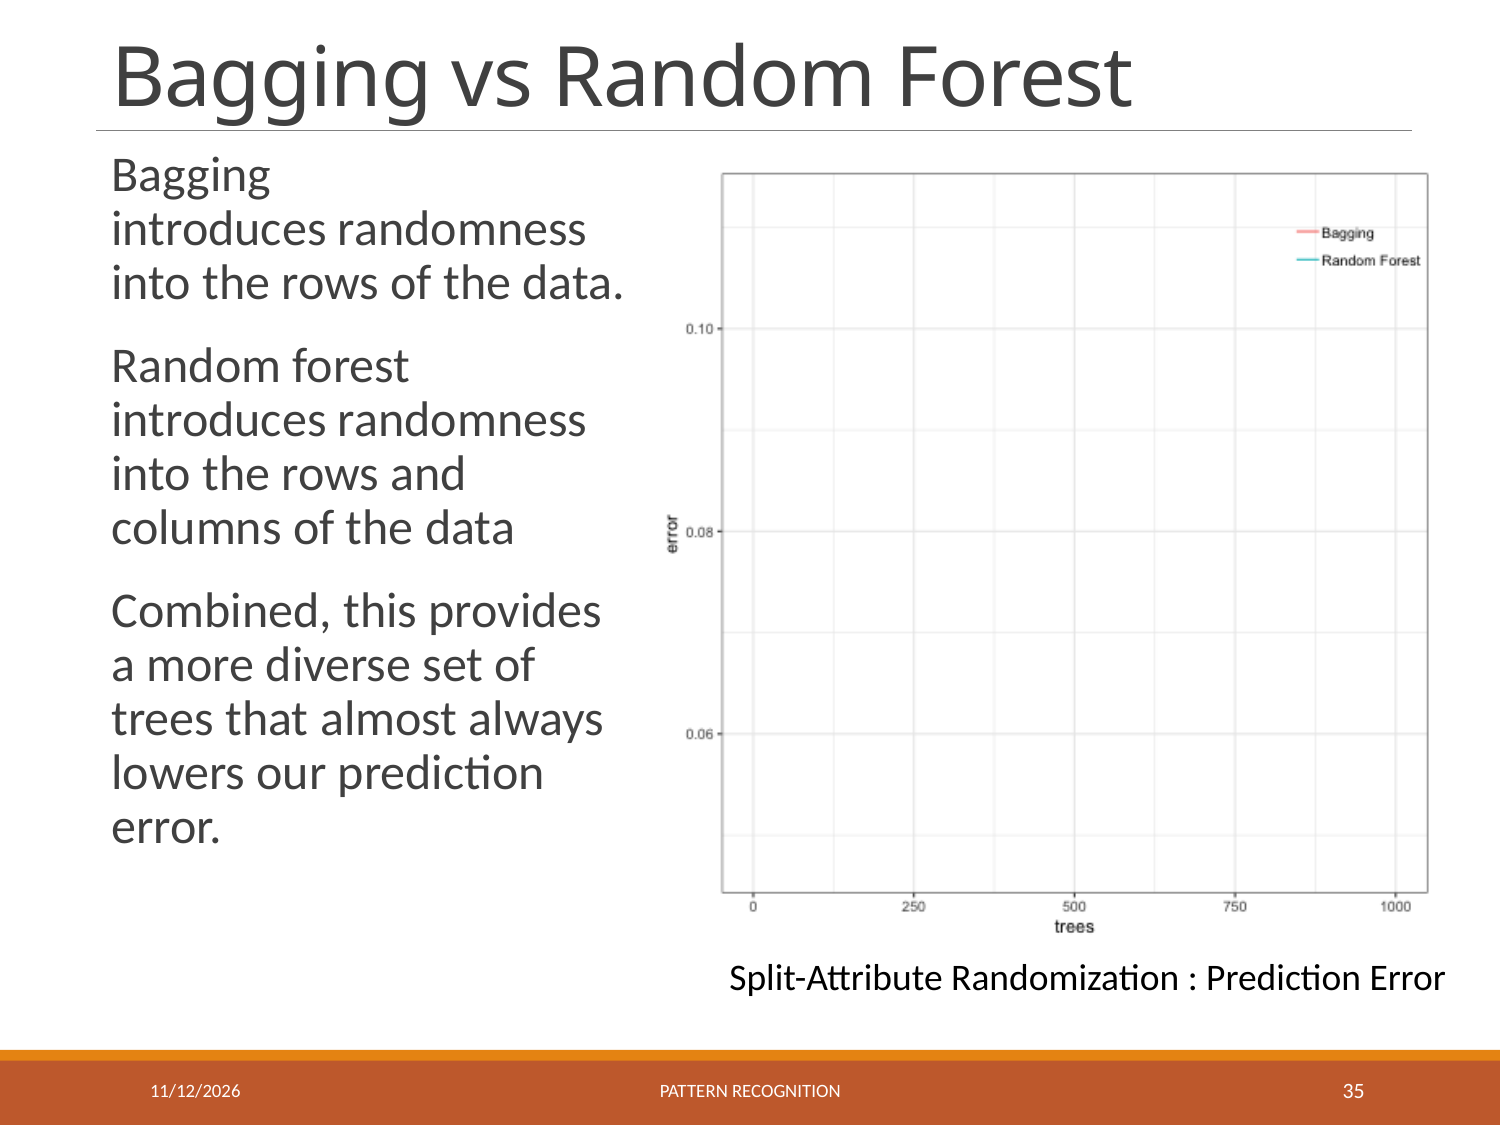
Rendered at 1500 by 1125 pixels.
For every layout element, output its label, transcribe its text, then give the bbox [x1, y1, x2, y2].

footer Pattern recognition [453, 1059, 1047, 1120]
title Bagging vs Random Forest [96, 19, 1413, 131]
picture [656, 164, 1438, 946]
list Bagging introduces randomness into the rows of the data. Random forest introduces randomness into the rows and columns of the data Combined, this provides a more diverse set of trees that almost always lowers our prediction error. [96, 140, 627, 1034]
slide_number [135, 1059, 440, 1120]
slide_number 35 [1218, 1059, 1380, 1120]
text_box Split-Attribute Randomization : Prediction Error [714, 945, 1475, 1005]
